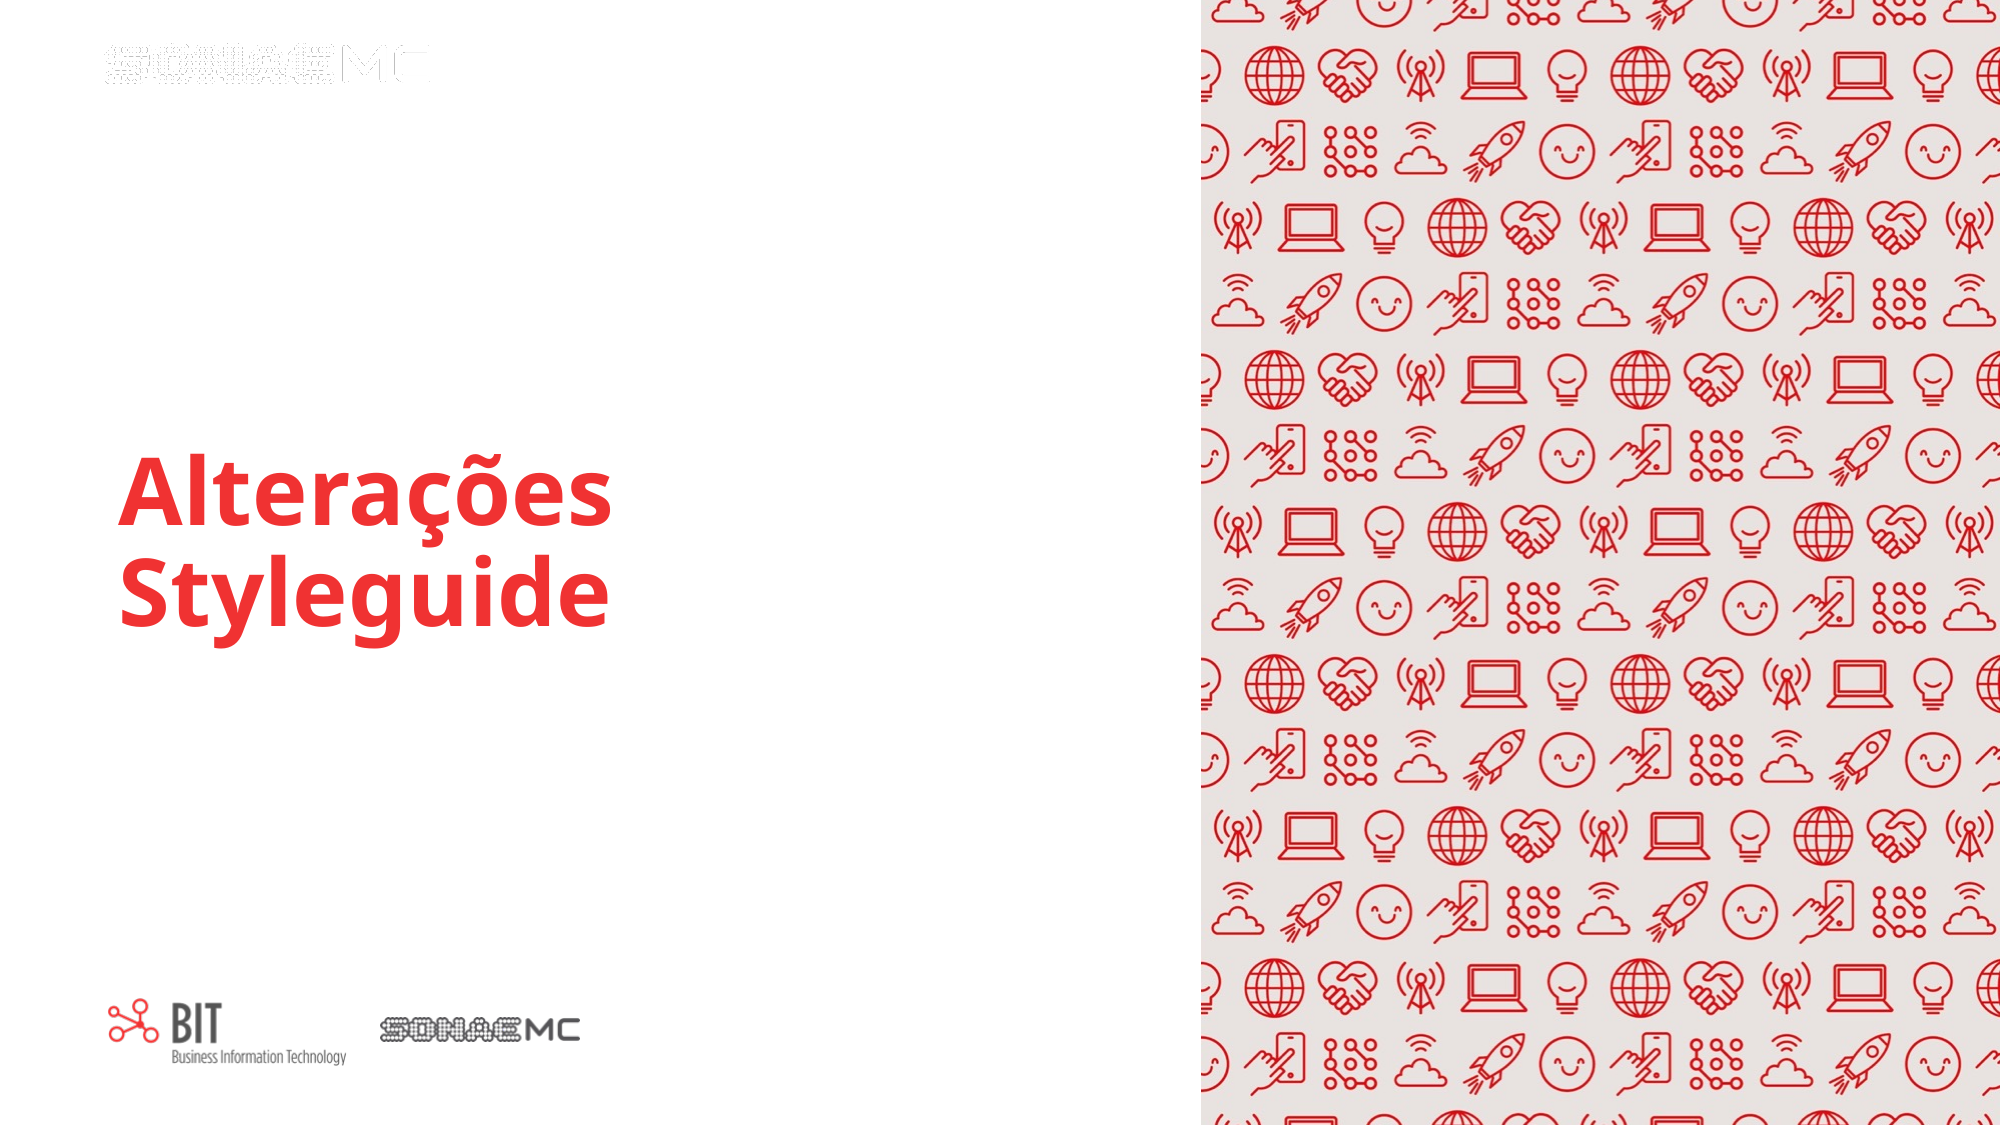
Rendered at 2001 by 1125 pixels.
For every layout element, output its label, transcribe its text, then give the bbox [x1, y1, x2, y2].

picture [104, 43, 431, 84]
picture [1201, 0, 2000, 1125]
picture [380, 1017, 580, 1042]
picture [81, 976, 360, 1070]
title Alterações Styleguide [98, 431, 1163, 700]
